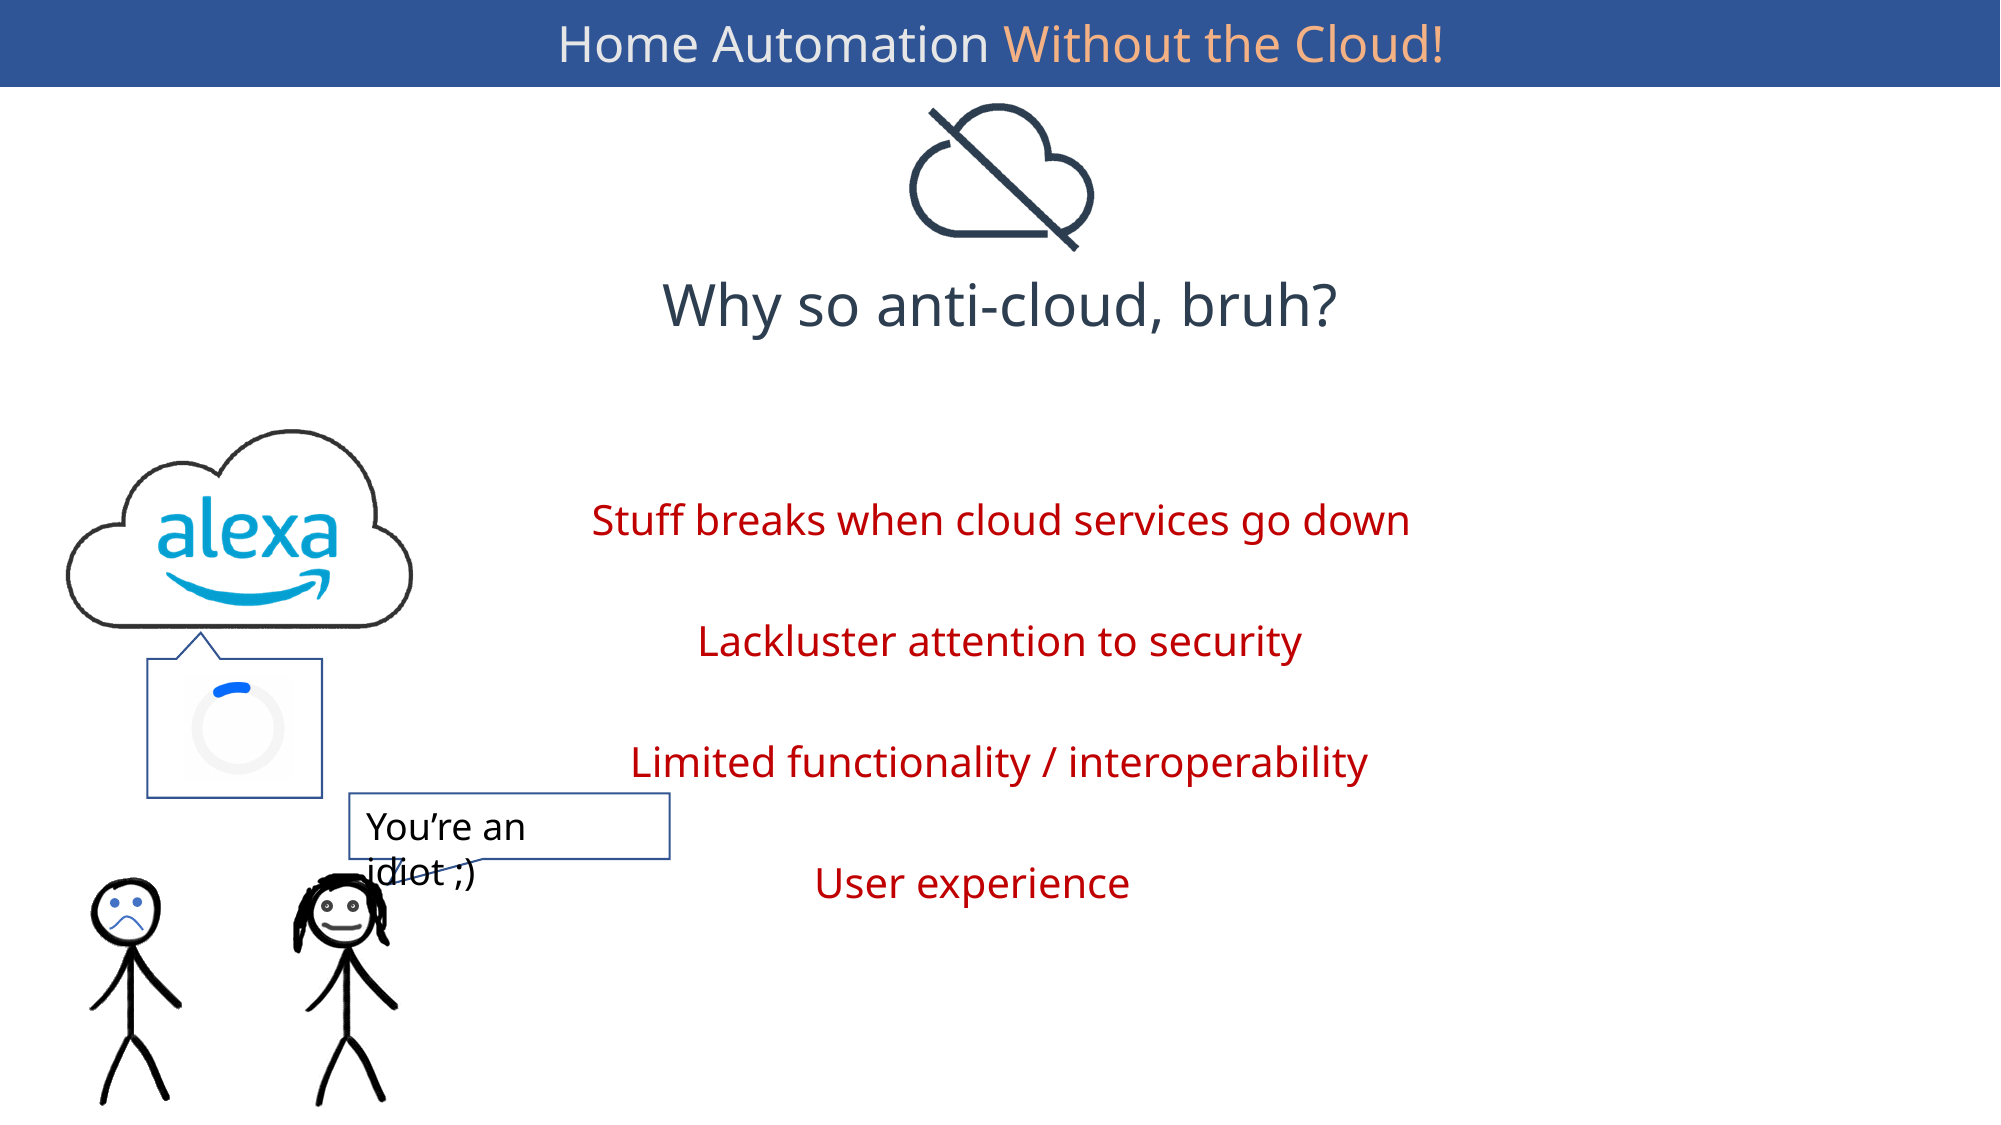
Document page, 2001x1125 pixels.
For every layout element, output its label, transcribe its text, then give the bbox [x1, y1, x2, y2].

picture [888, 56, 1115, 284]
text_box Why so anti-cloud, bruh? [647, 261, 1353, 416]
text_box [0, 0, 2000, 88]
picture [184, 674, 293, 781]
picture [284, 870, 416, 1117]
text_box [67, 868, 200, 1117]
text_box You’re an idiot ;) [351, 795, 658, 901]
picture [61, 419, 416, 630]
text_box Limited functionality / interoperability [615, 728, 1384, 793]
text_box [348, 792, 671, 861]
text_box [146, 631, 324, 799]
text_box Home Automation Without the Cloud! [353, 5, 1649, 81]
text_box Lackluster attention to security [682, 607, 1318, 673]
text_box User experience [799, 849, 1146, 914]
text_box Stuff breaks when cloud services go down [576, 486, 1427, 552]
